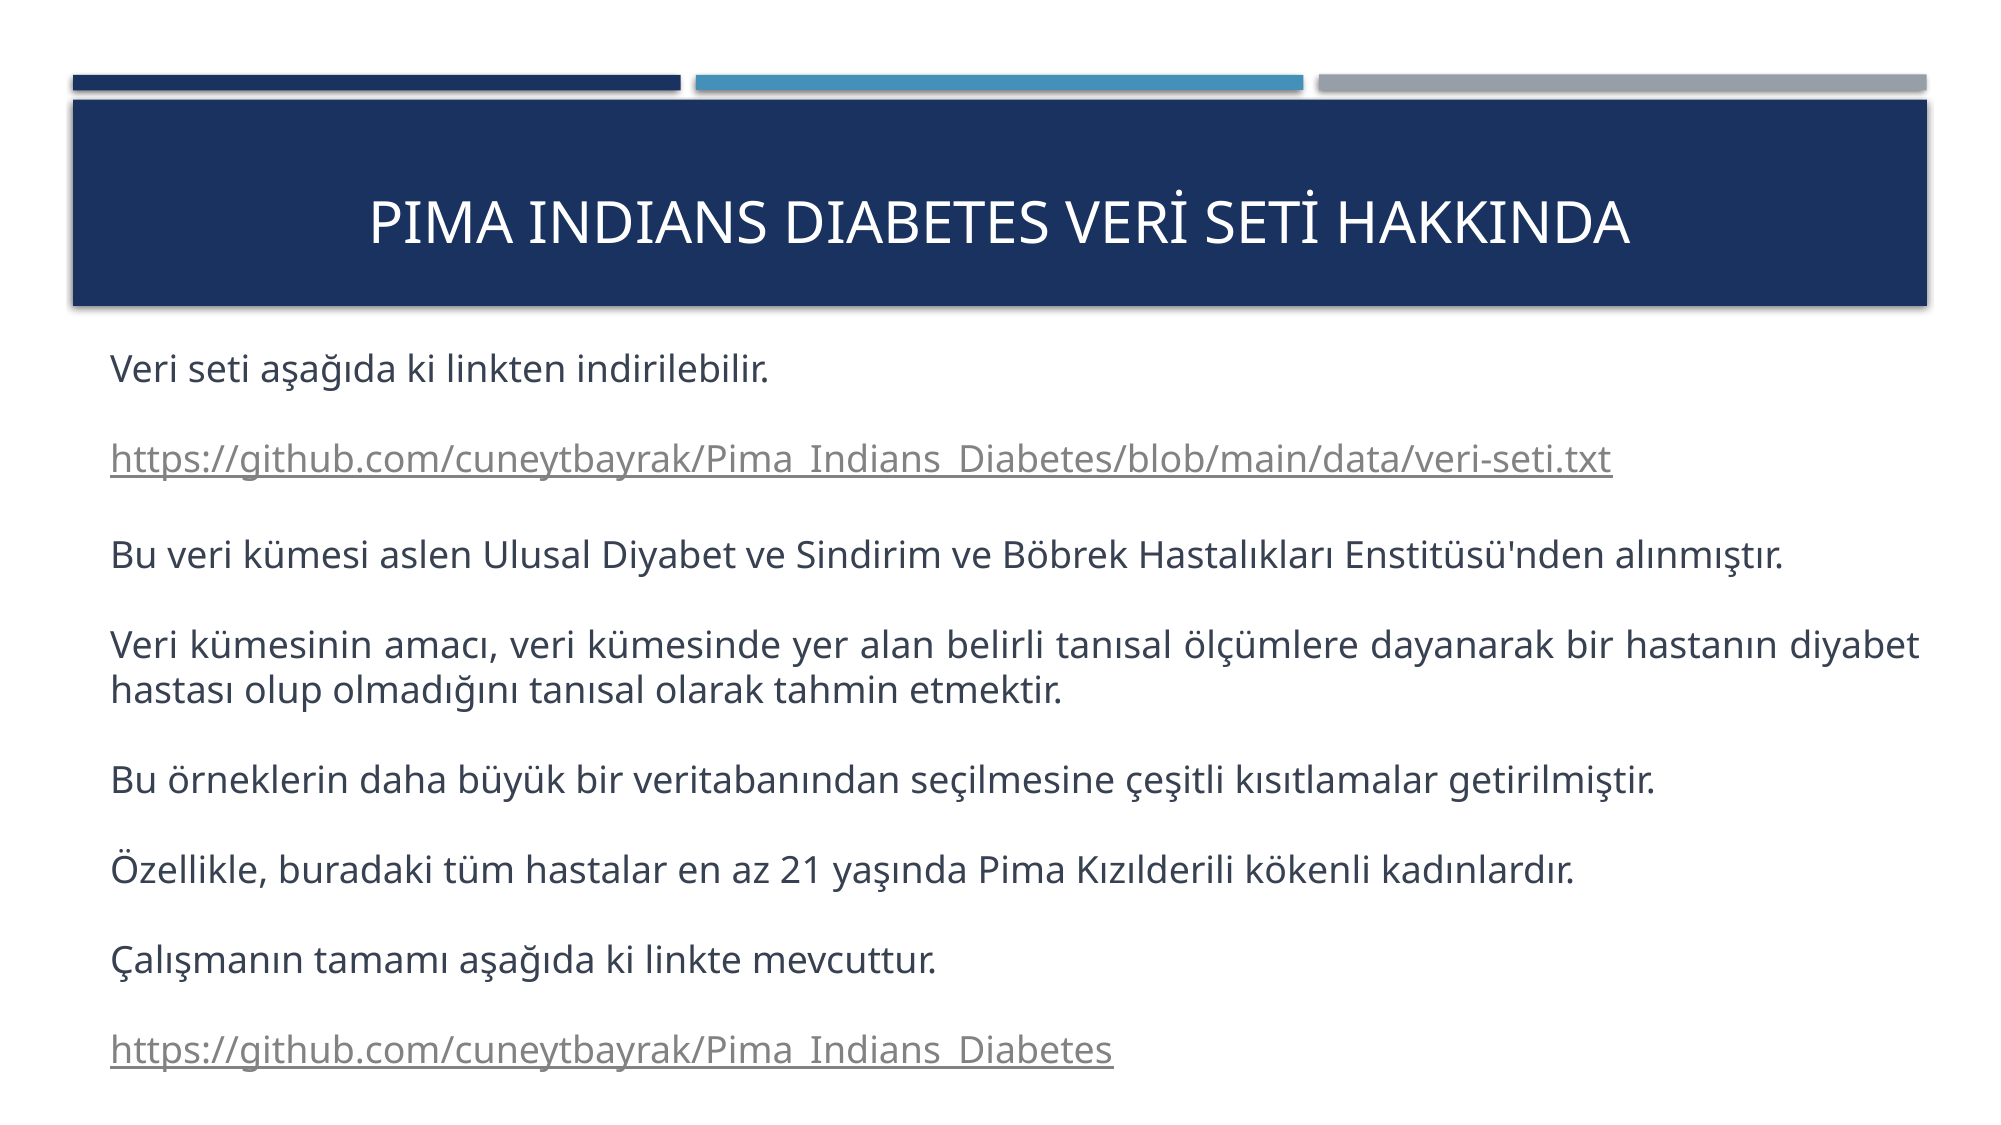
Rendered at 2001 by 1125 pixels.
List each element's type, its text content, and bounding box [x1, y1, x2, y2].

text_box Veri seti aşağıda ki linkten indirilebilir. https://github.com/cuneytbayrak/Pima_Indians_Diabetes/blob/main/data/veri-seti.txt Bu veri kümesi aslen Ulusal Diyabet ve Sindirim ve Böbrek Hastalıkları Enstitüsü'nden alınmıştır. Veri kümesinin amacı, veri kümesinde yer alan belirli tanısal ölçümlere dayanarak bir hastanın diyabet hastası olup olmadığını tanısal olarak tahmin etmektir. Bu örneklerin daha büyük bir veritabanından seçilmesine çeşitli kısıtlamalar getirilmiştir. Özellikle, buradaki tüm hastalar en az 21 yaşında Pima Kızılderili kökenli kadınlardır. Çalışmanın tamamı aşağıda ki linkte mevcuttur. https://github.com/cuneytbayrak/Pima_Indians_Diabetes [95, 337, 1937, 1125]
title Pıma Indıans Dıabetes veri seti hakkında [95, 119, 1905, 333]
